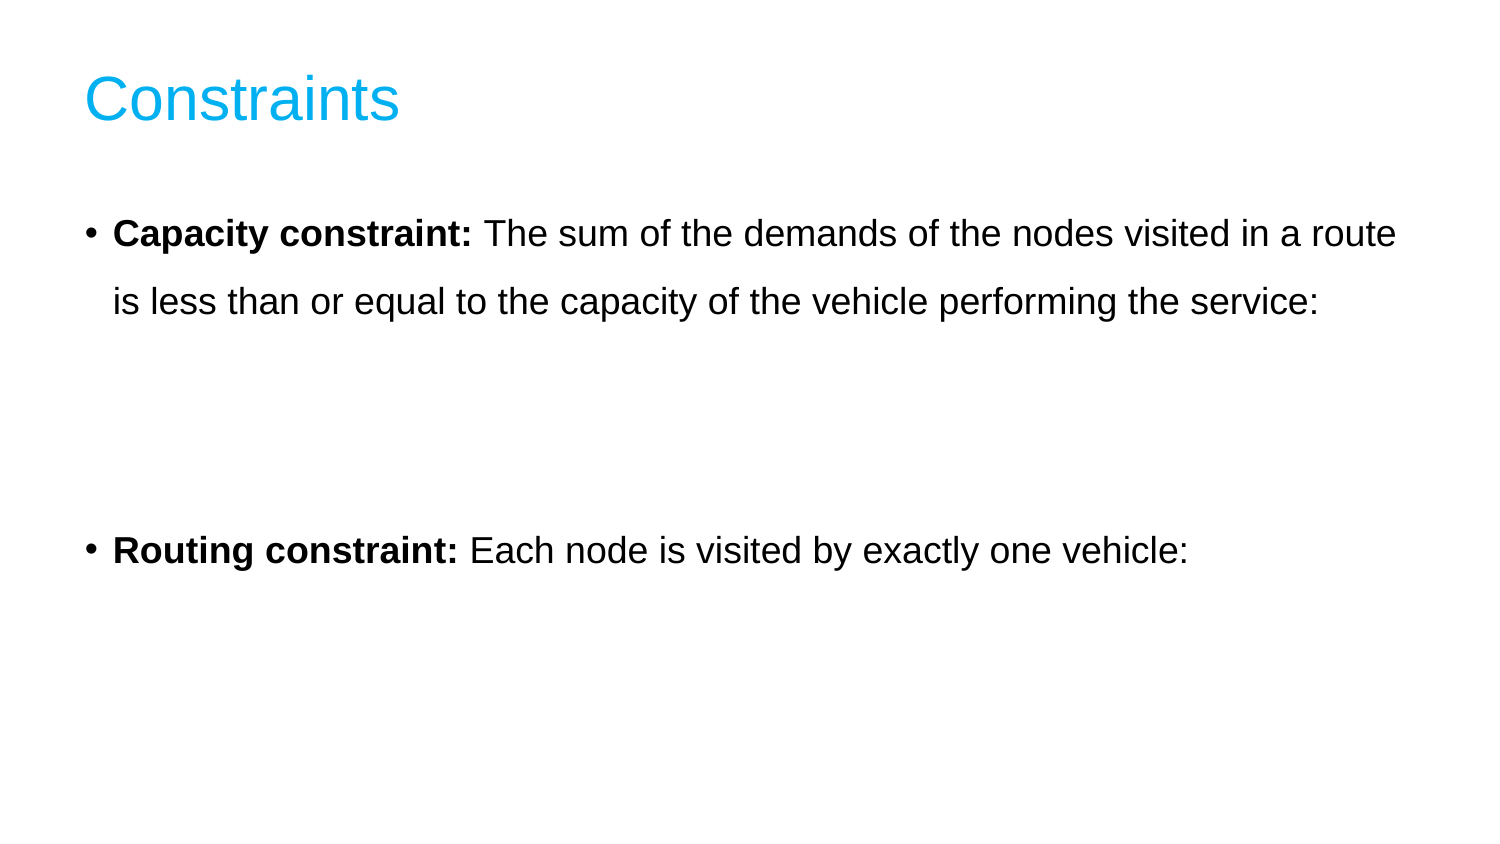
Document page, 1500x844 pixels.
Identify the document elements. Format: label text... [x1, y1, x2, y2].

title Constraints [69, 44, 1364, 156]
